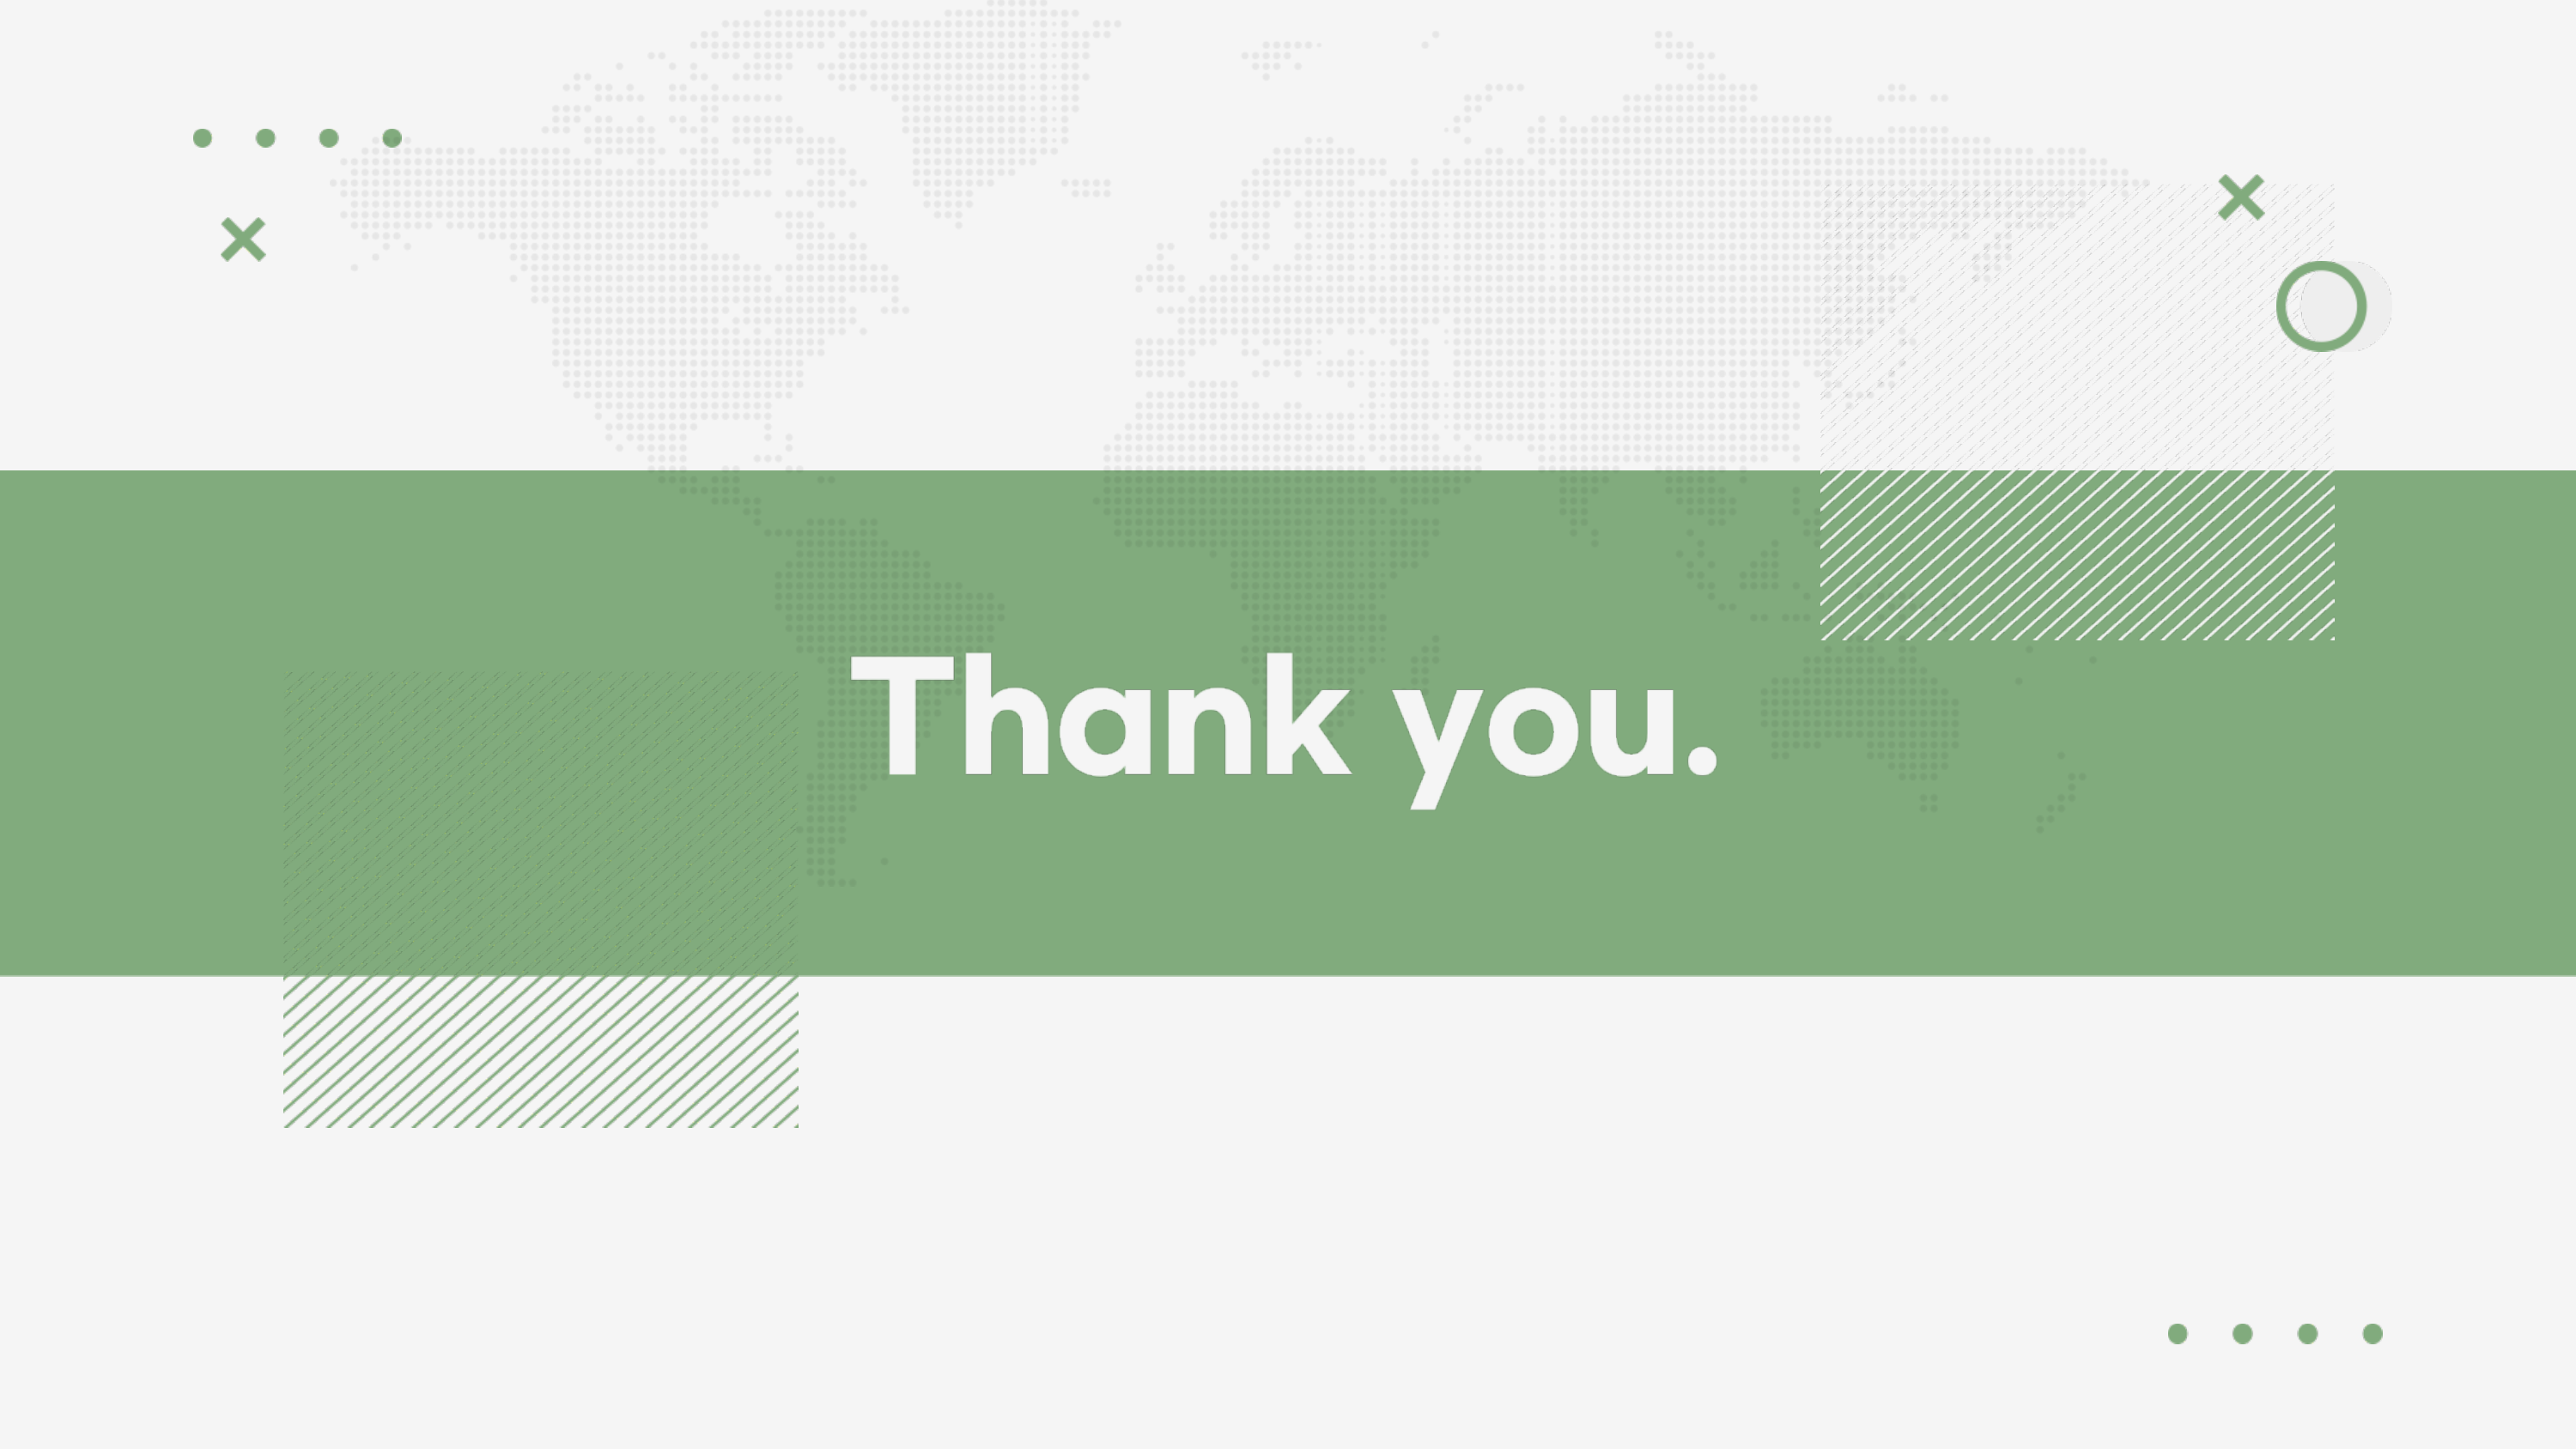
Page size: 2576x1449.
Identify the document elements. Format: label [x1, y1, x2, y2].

text_box [2156, 184, 2335, 641]
text_box [2218, 174, 2265, 221]
text_box [220, 216, 266, 263]
text_box [330, 0, 2150, 888]
text_box [192, 128, 324, 149]
picture [796, 608, 1779, 876]
text_box [0, 470, 324, 978]
text_box [803, 470, 2576, 978]
text_box [2276, 261, 2392, 352]
text_box [283, 671, 799, 1128]
text_box [2168, 1324, 2383, 1344]
